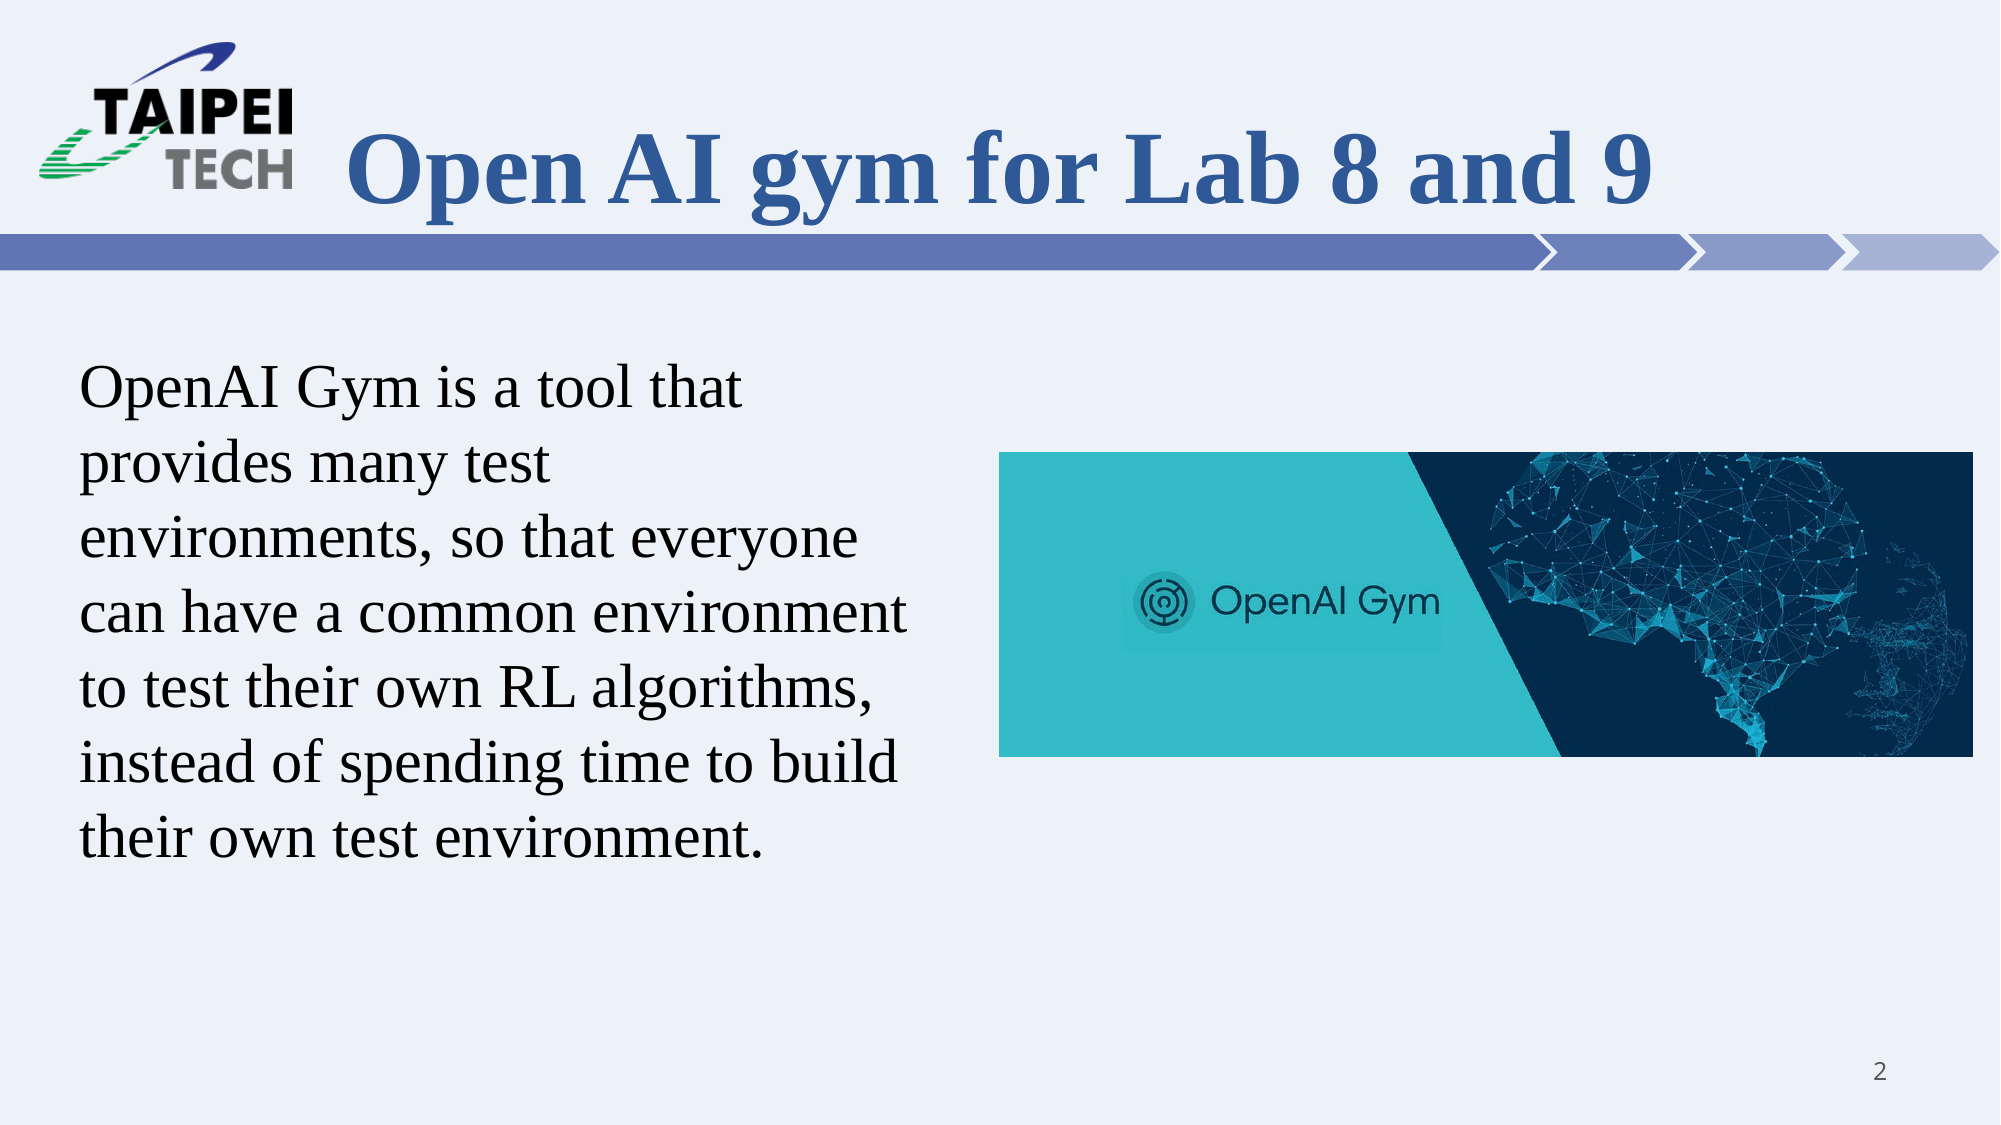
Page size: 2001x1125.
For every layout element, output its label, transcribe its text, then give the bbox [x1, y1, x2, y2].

picture [999, 452, 1973, 758]
text_box OpenAI Gym is a tool that provides many test environments, so that everyone can have a common environment to test their own RL algorithms, instead of spending time to build their own test environment. [64, 337, 926, 878]
title Open AI gym for Lab 8 and 9 [0, 0, 2000, 225]
slide_number 2 [1868, 1042, 1992, 1103]
picture [1545, 467, 1551, 474]
